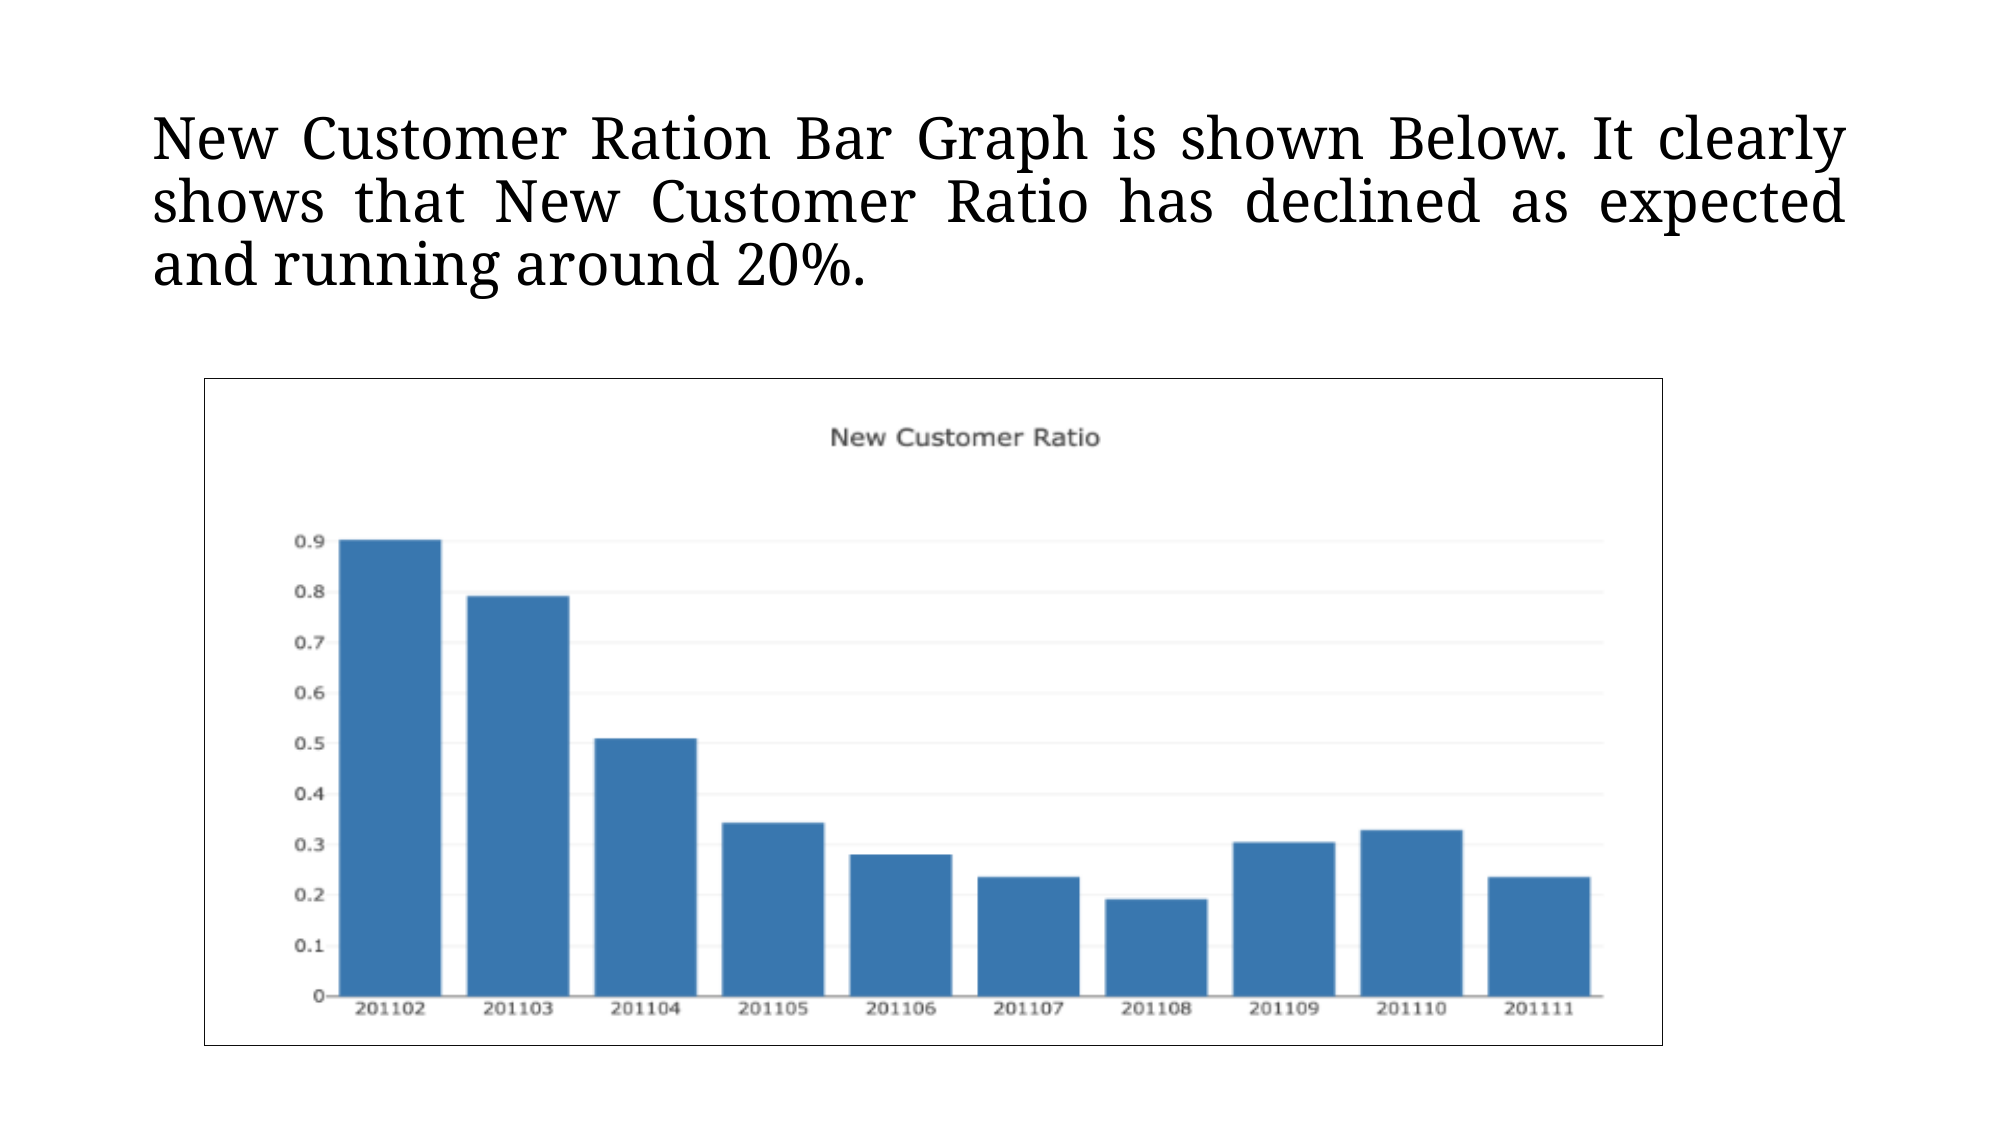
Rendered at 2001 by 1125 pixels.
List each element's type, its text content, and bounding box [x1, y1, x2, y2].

list New Customer Ration Bar Graph is shown Below. It clearly shows that New Customer Ratio has declined as expected and running around 20%. [137, 102, 1863, 1014]
picture [204, 378, 1664, 1046]
